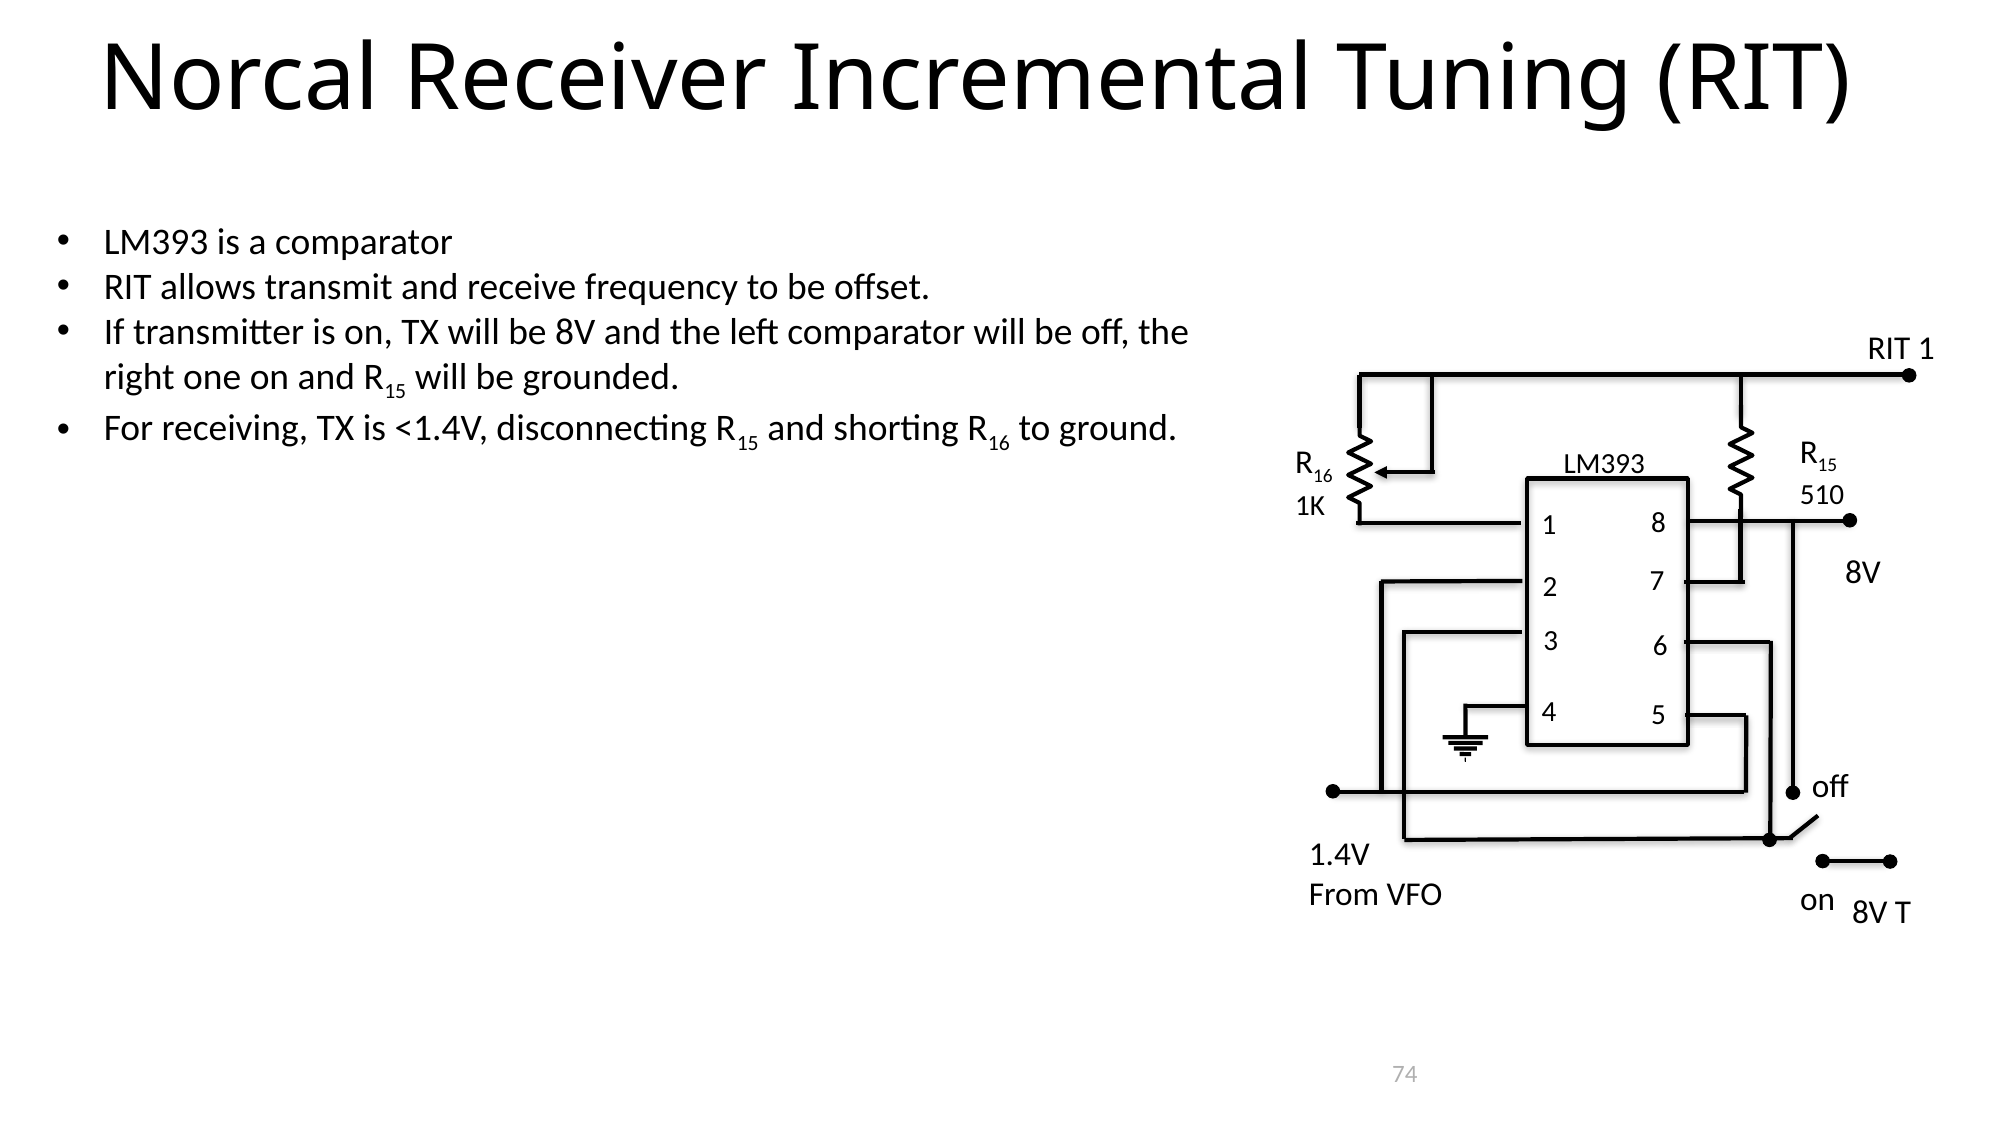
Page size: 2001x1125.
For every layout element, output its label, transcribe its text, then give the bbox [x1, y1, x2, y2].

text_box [1287, 318, 1959, 939]
text_box Norcal Receiver Incremental Tuning (RIT) [23, 17, 1929, 128]
text_box LM393 is a comparator RIT allows transmit and receive frequency to be offset. If transmitter is on, TX will be 8V and the left comparator will be off, the right one on and R15 will be grounded. For receiving, TX is <1.4V, disconnecting R15 and shorting R16 to ground. [49, 209, 1242, 1035]
slide_number 74 [1074, 738, 1425, 1125]
